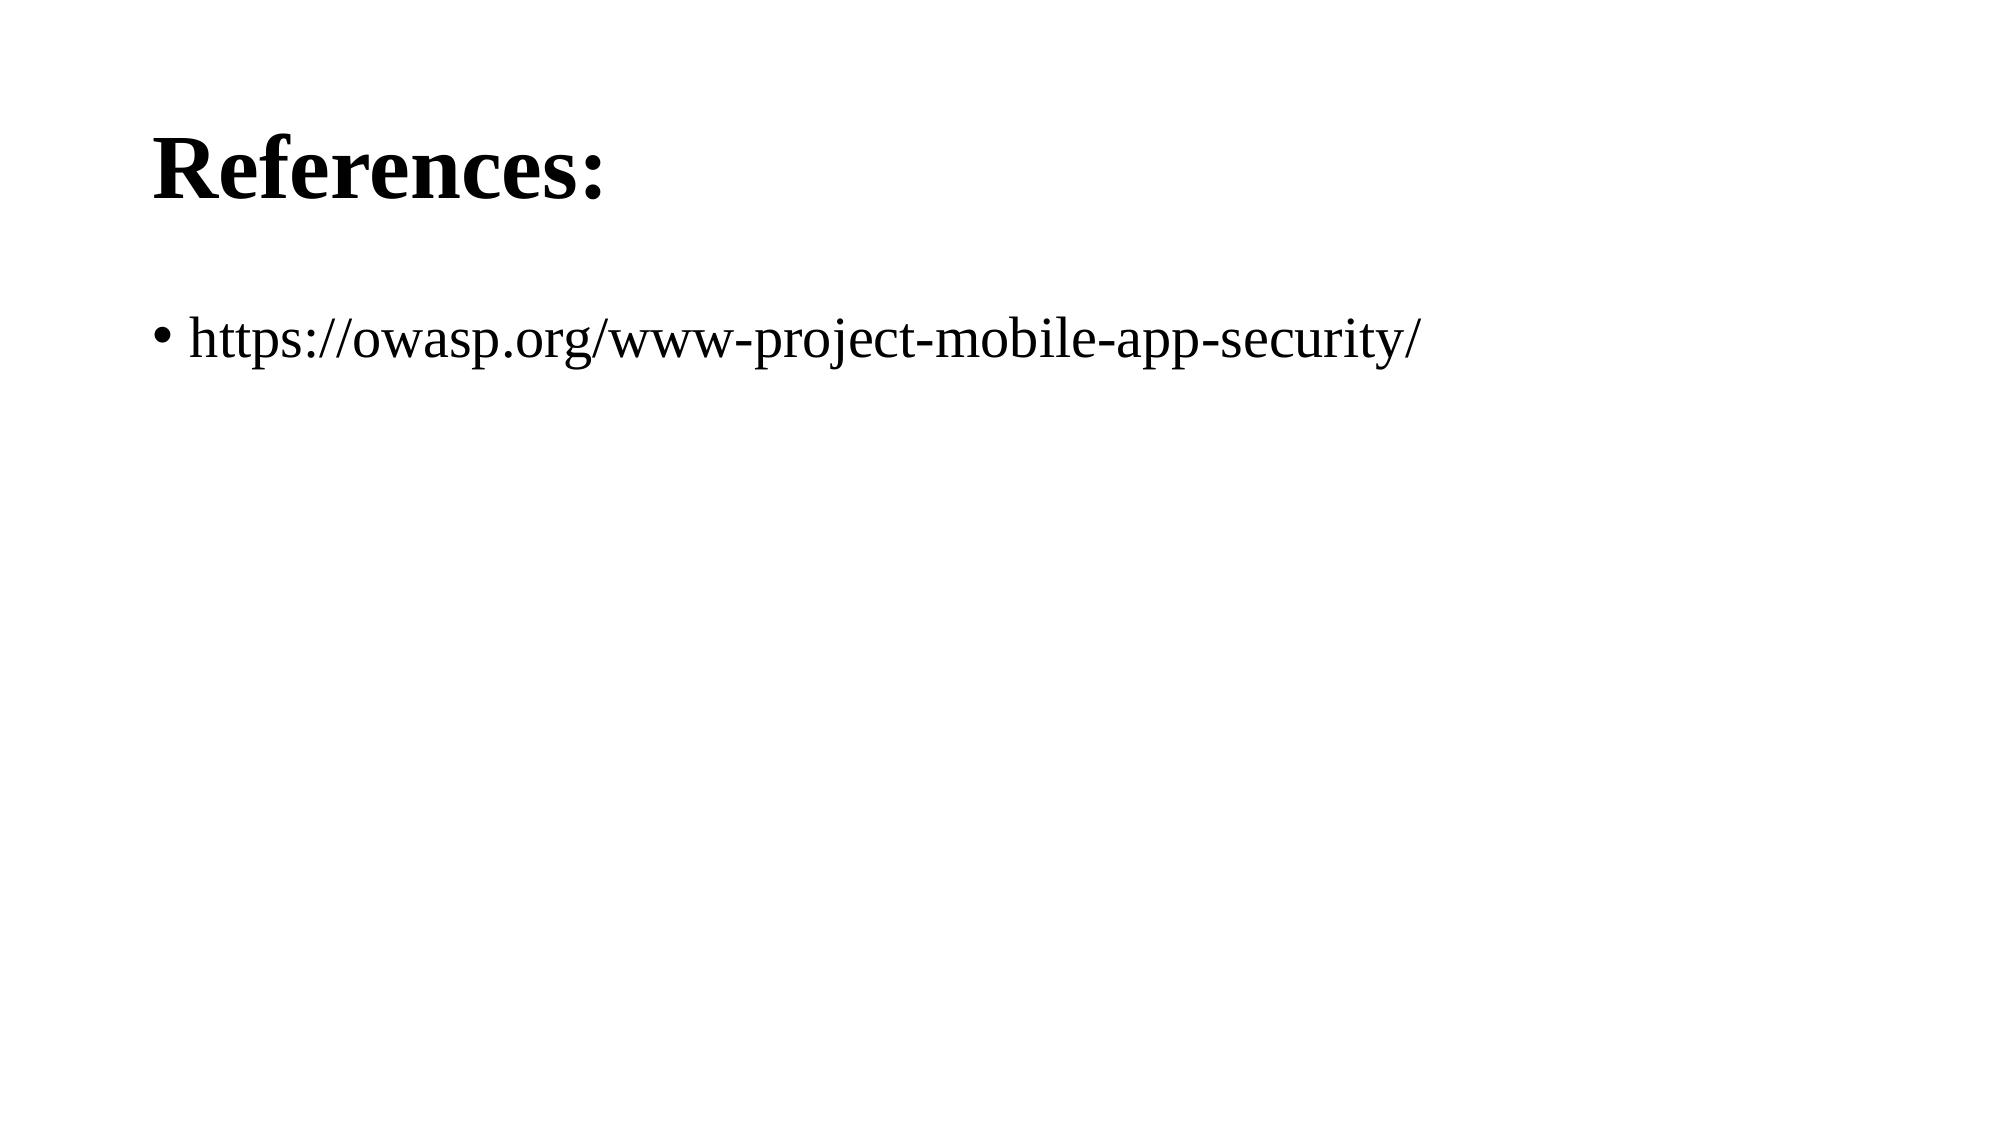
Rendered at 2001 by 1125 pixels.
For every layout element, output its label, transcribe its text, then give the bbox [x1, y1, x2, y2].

title References: [137, 59, 1863, 278]
list https://owasp.org/www-project-mobile-app-security/ [137, 299, 1863, 1014]
